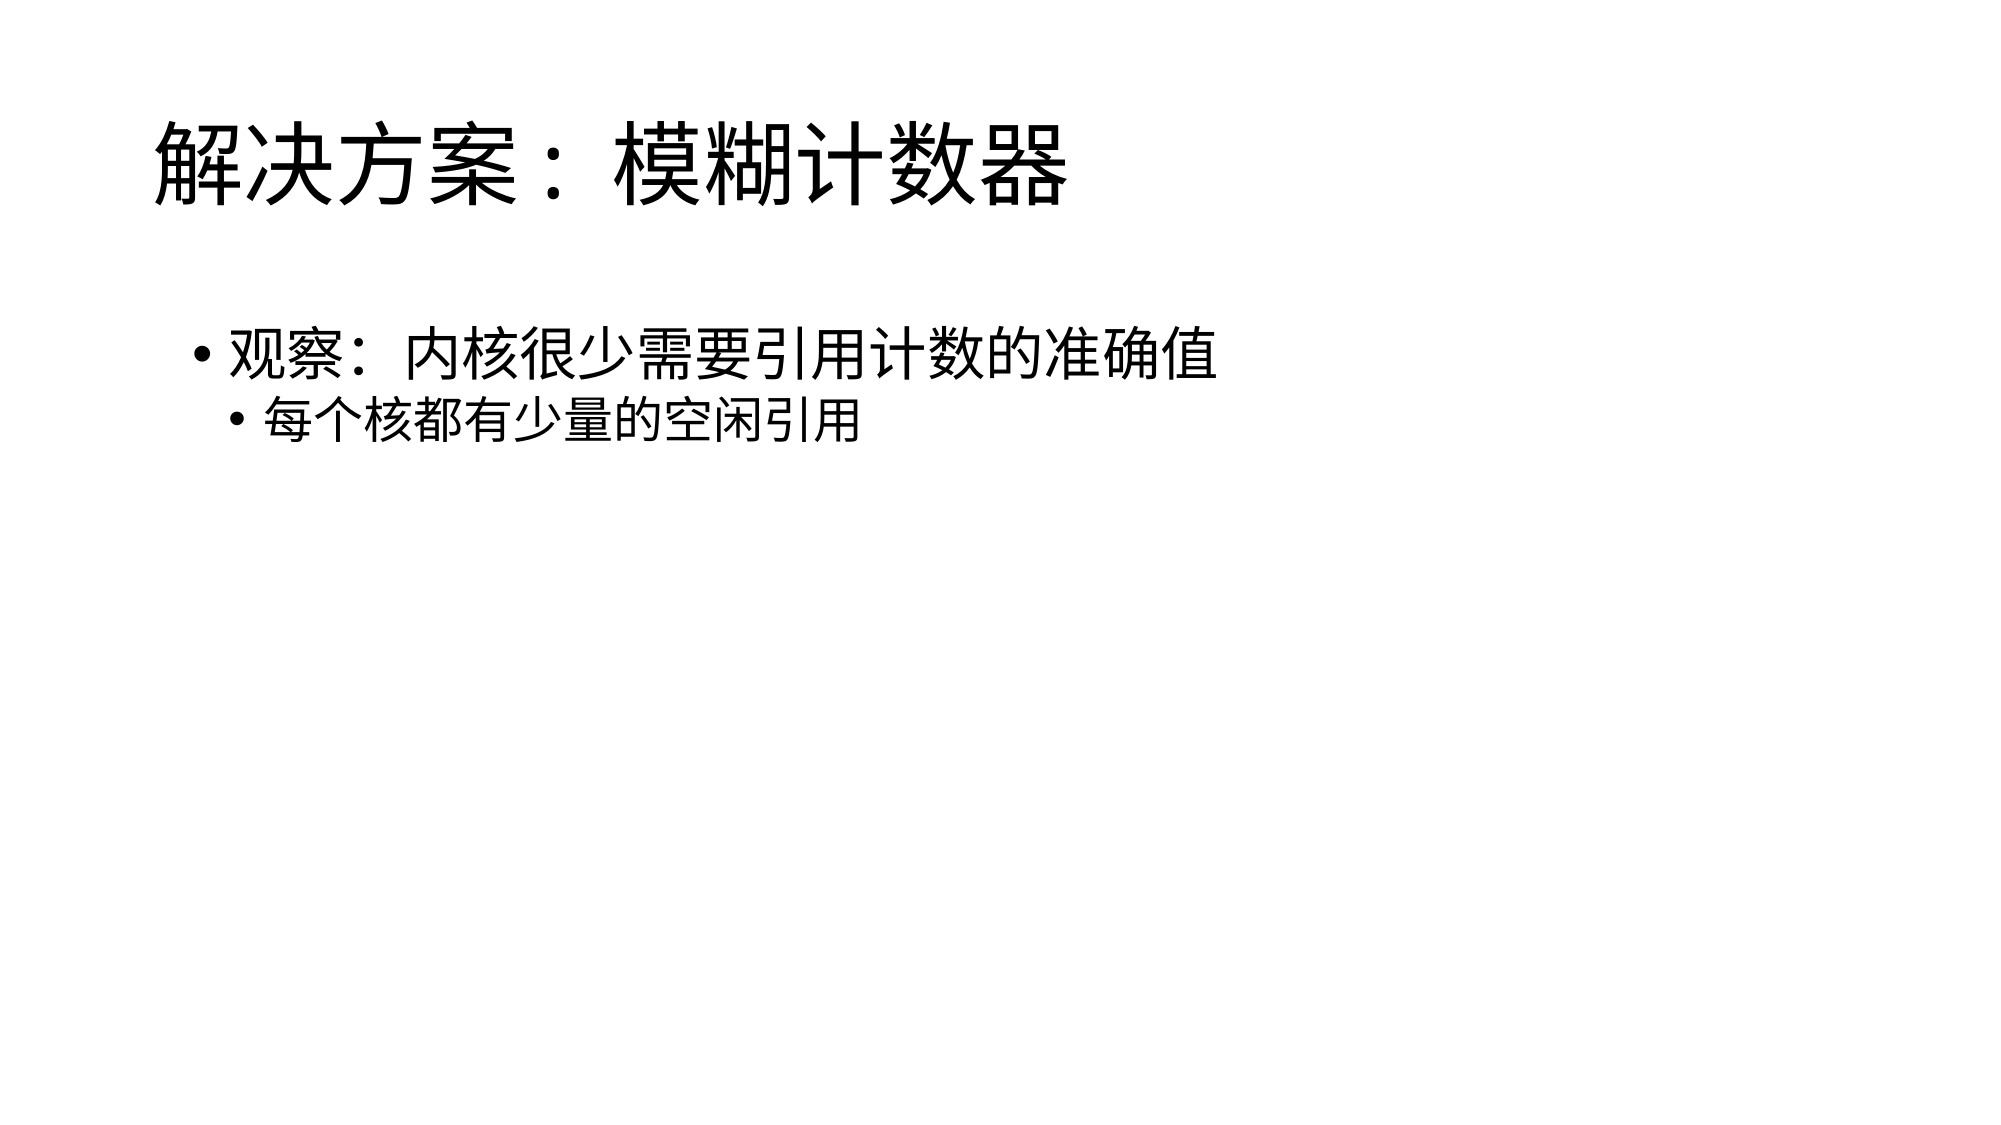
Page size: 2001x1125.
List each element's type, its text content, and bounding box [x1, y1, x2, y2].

text_box 解决方案: 模糊计数器 [137, 59, 1863, 278]
text_box 观察：内核很少需要引用计数的准确值 每个核都有少量的空闲引用 [178, 318, 1588, 919]
